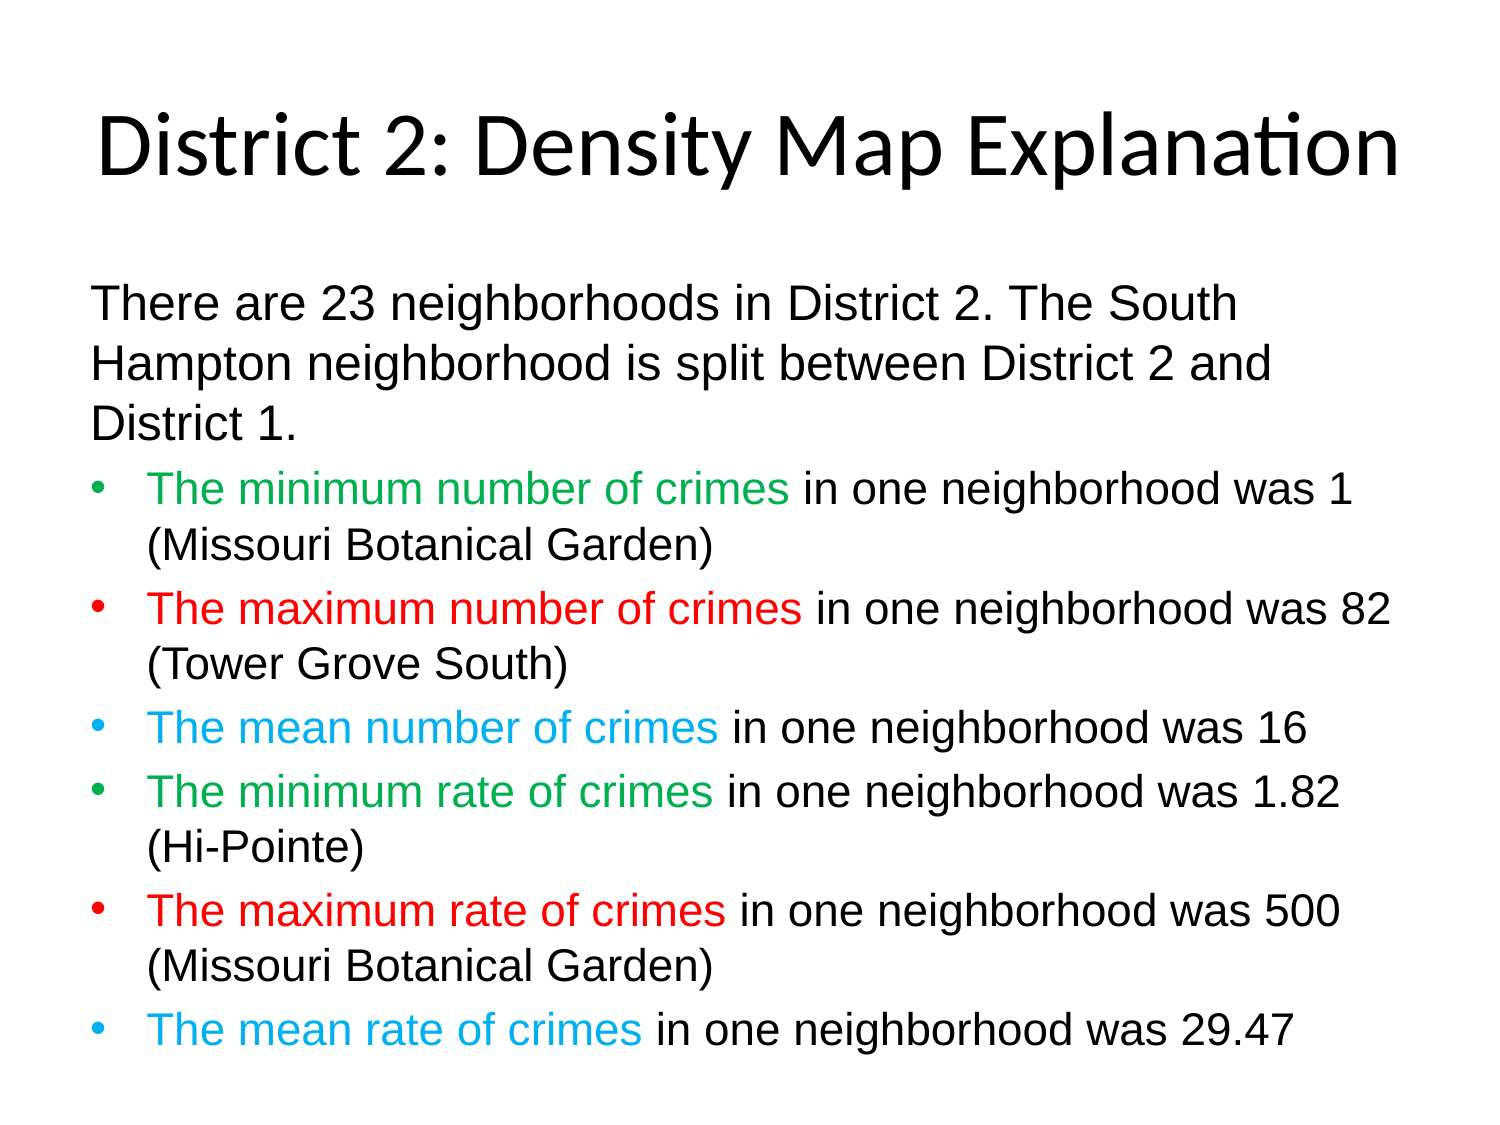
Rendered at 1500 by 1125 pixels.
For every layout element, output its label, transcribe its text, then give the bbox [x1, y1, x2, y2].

list There are 23 neighborhoods in District 2. The South Hampton neighborhood is split between District 2 and District 1. The minimum number of crimes in one neighborhood was 1 (Missouri Botanical Garden) The maximum number of crimes in one neighborhood was 82 (Tower Grove South) The mean number of crimes in one neighborhood was 16 The minimum rate of crimes in one neighborhood was 1.82 (Hi-Pointe) The maximum rate of crimes in one neighborhood was 500 (Missouri Botanical Garden) The mean rate of crimes in one neighborhood was 29.47 [75, 262, 1425, 1005]
title District 2: Density Map Explanation [75, 45, 1425, 233]
